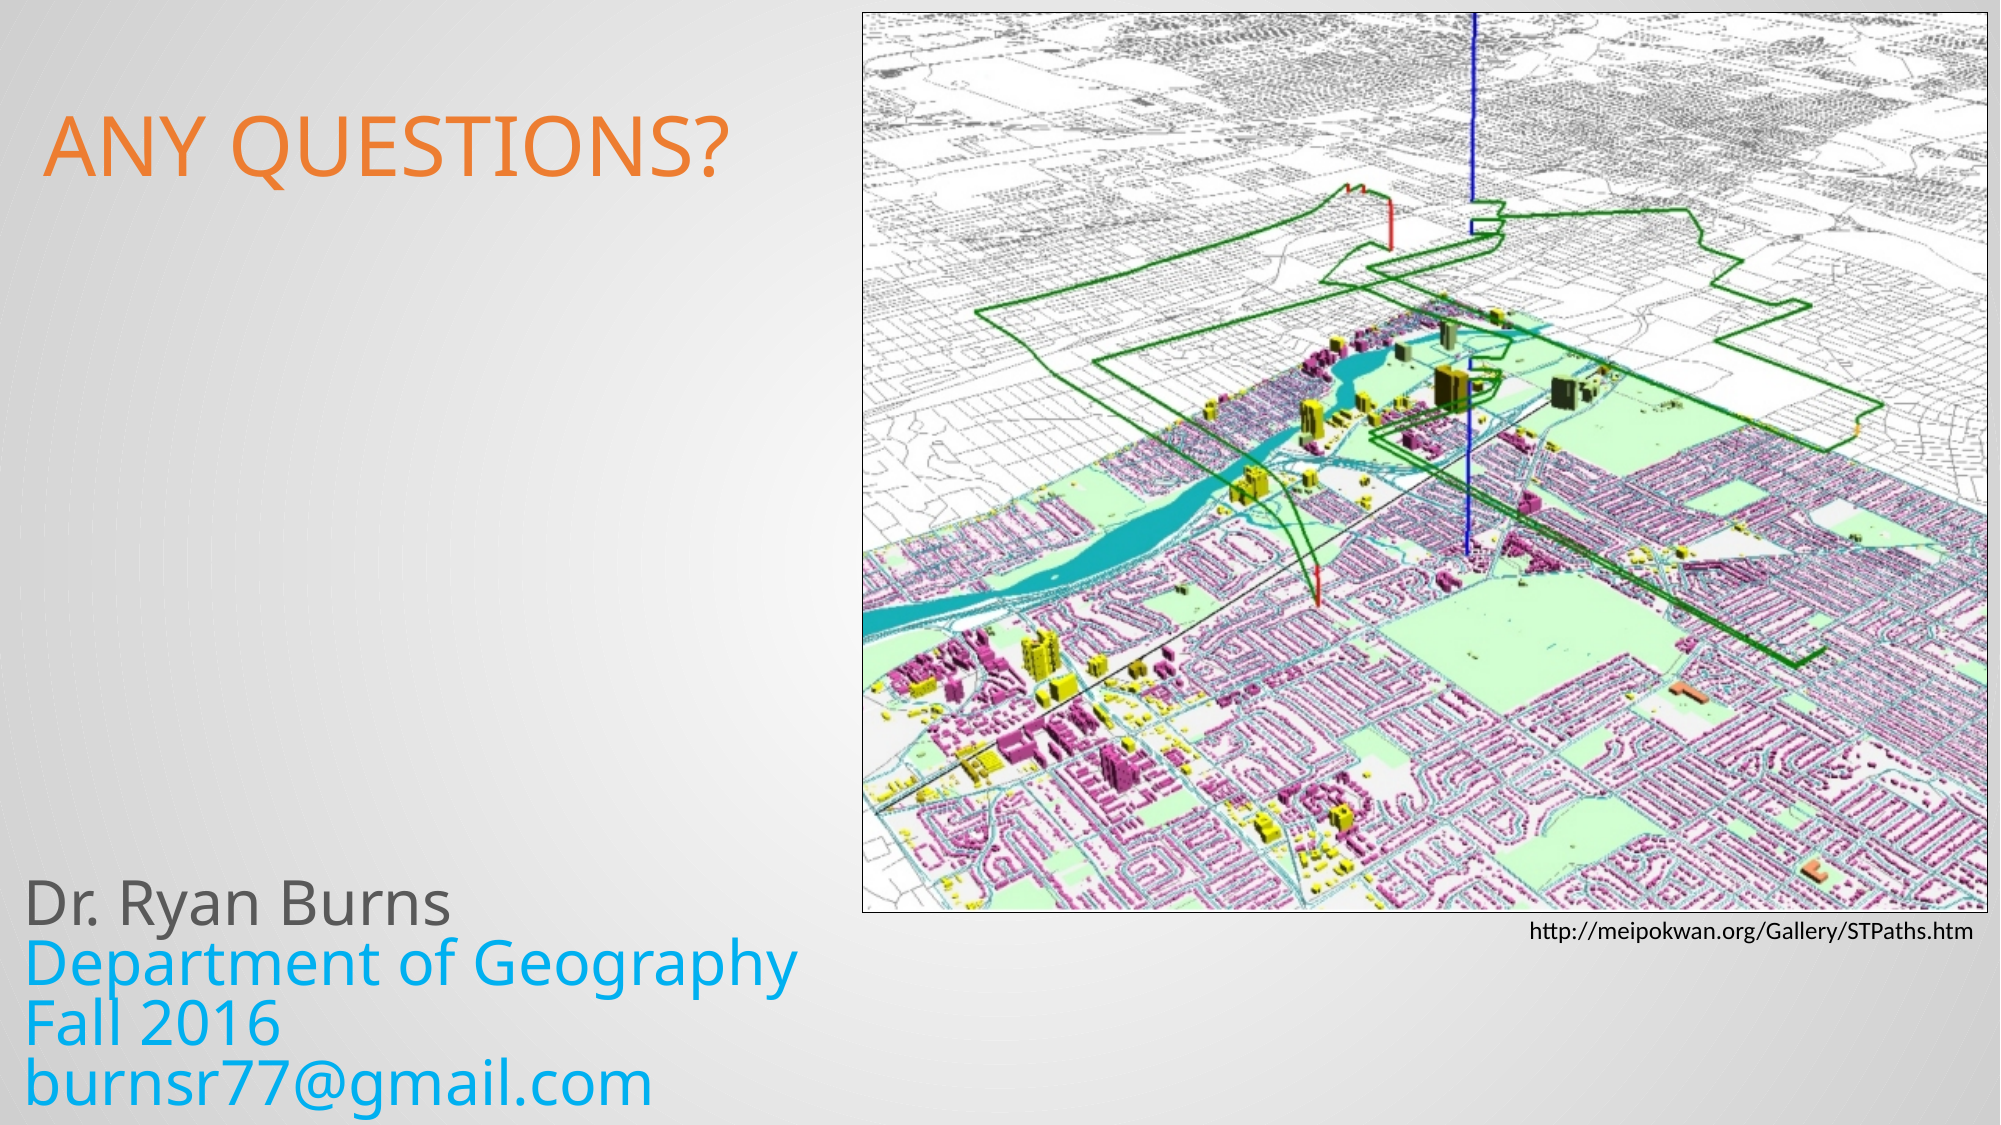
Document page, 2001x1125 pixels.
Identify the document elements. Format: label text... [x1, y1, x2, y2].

text_box http://meipokwan.org/Gallery/STPaths.htm [1514, 907, 1990, 952]
text_box Dr. Ryan Burns Department of Geography Fall 2016 burnsr77@gmail.com [0, 846, 1500, 1125]
picture [862, 12, 1988, 913]
text_box any questions? [0, 85, 746, 201]
